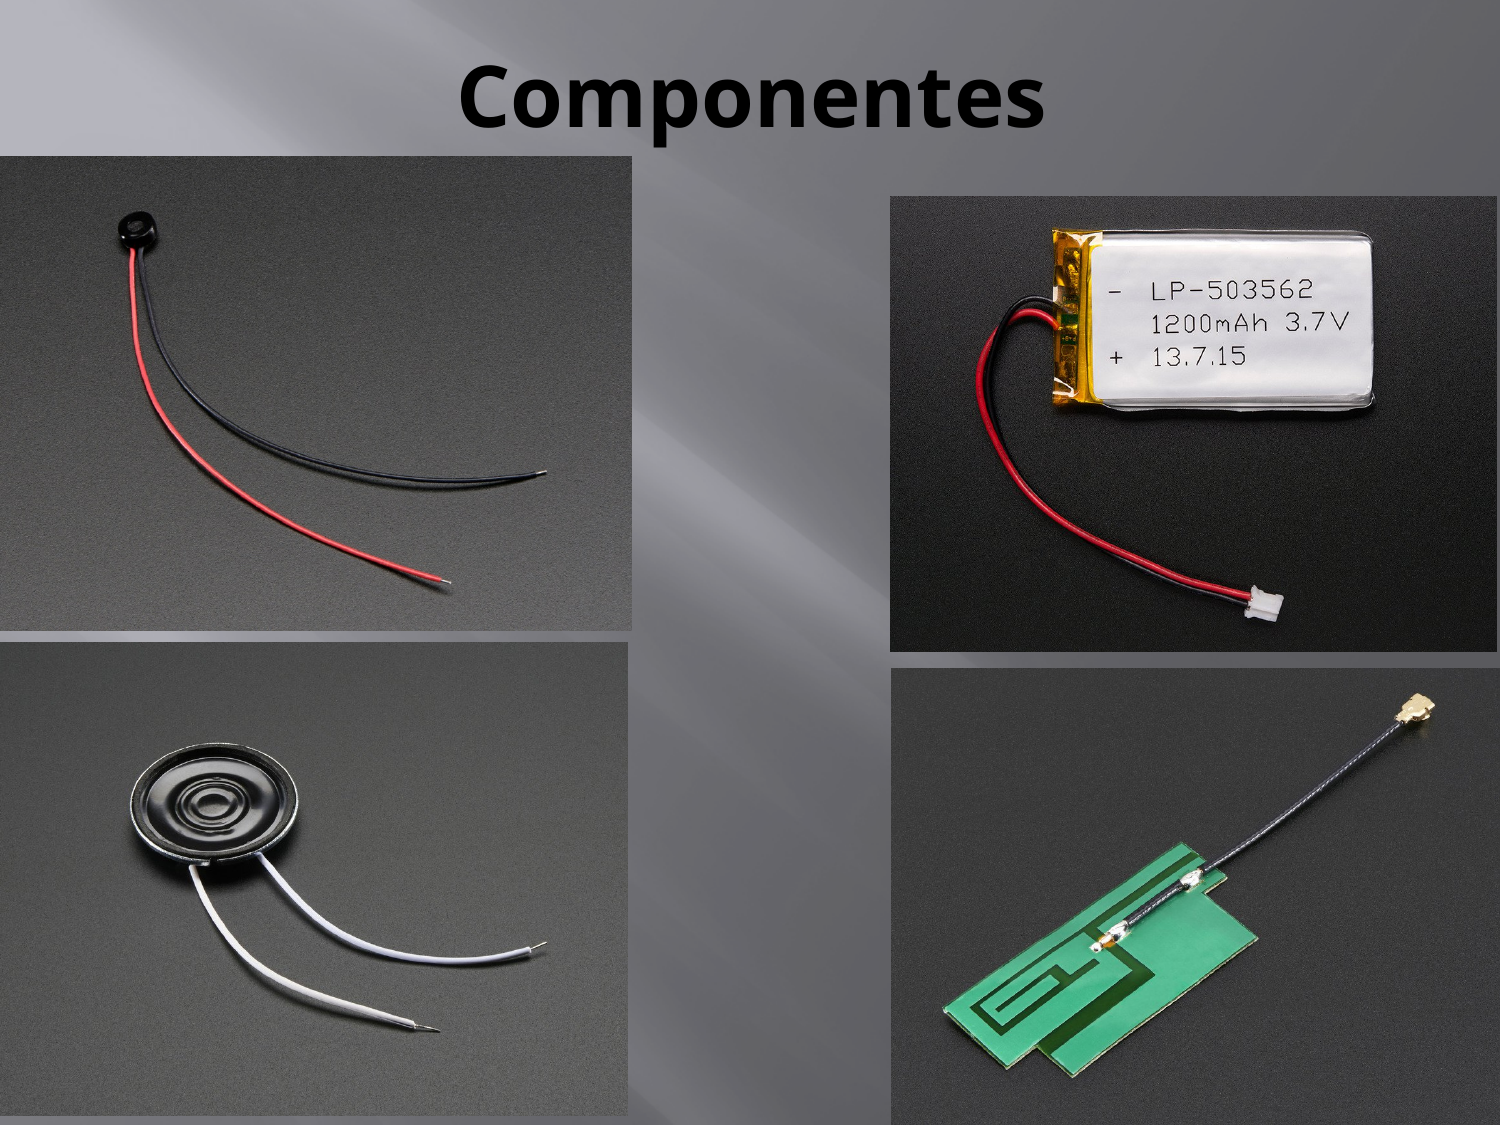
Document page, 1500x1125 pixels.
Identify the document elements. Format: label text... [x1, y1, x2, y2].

picture [889, 196, 1497, 652]
title Componentes [76, 0, 1427, 188]
picture [891, 668, 1500, 1125]
picture [0, 156, 633, 632]
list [0, 642, 628, 1116]
